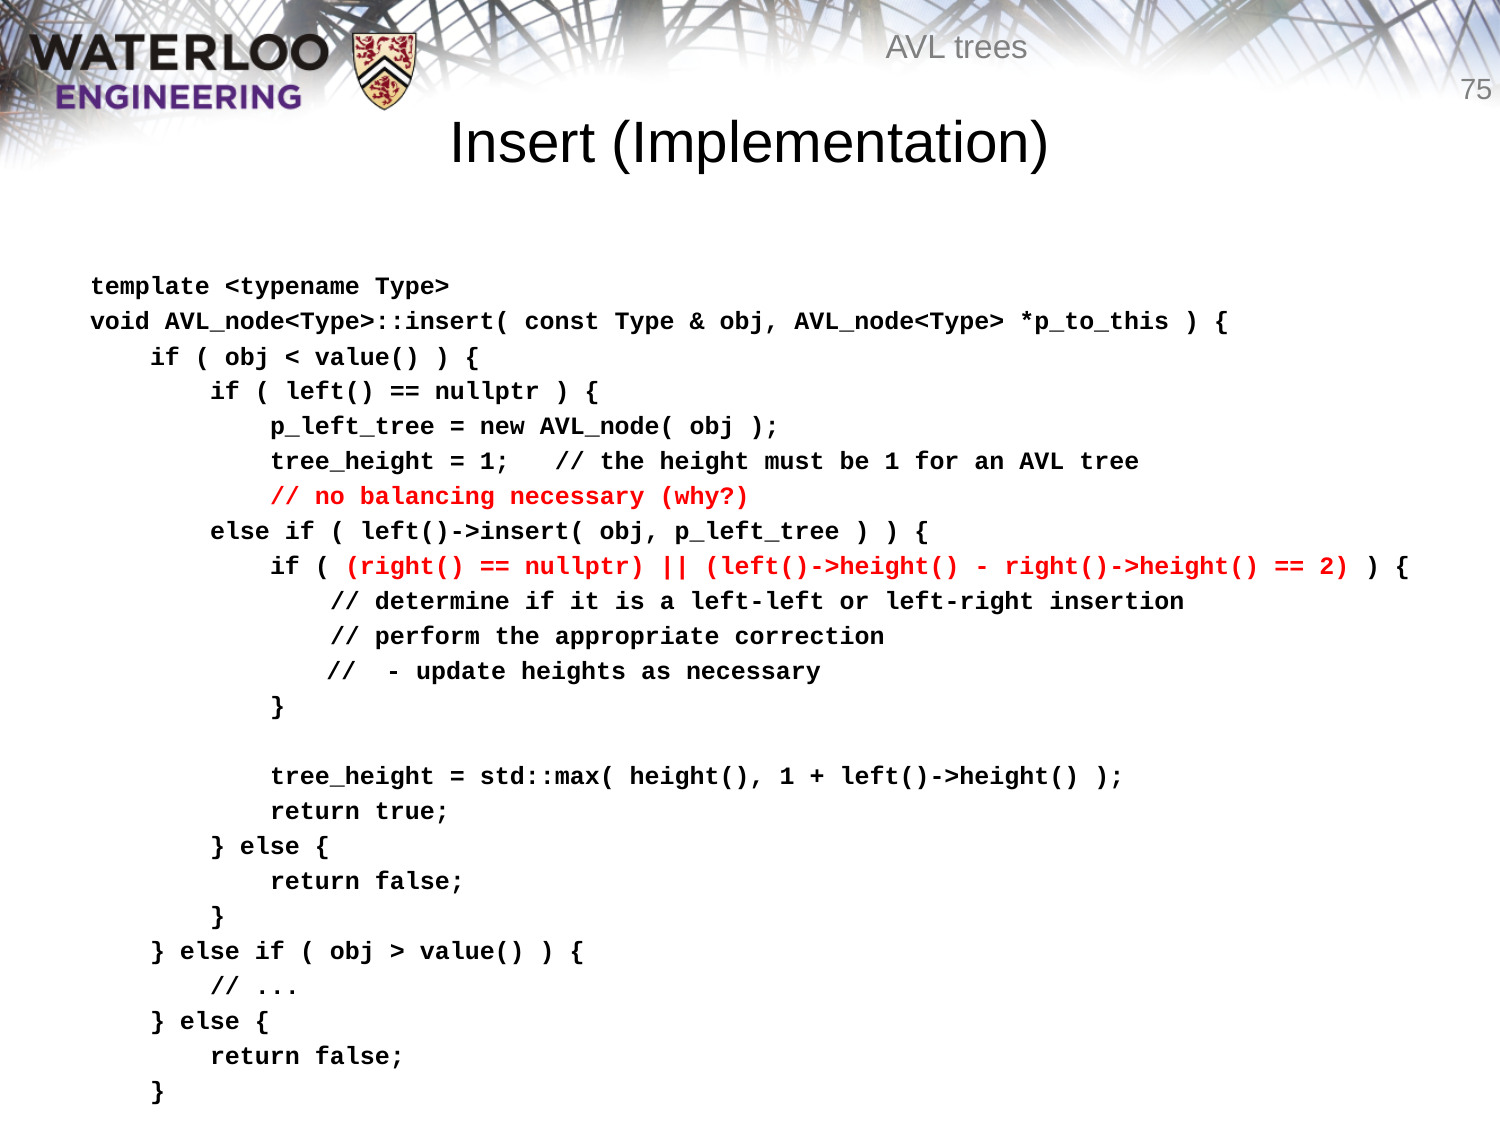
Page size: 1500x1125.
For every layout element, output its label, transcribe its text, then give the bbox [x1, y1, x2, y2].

picture [0, 0, 1500, 1125]
list template <typename Type> void AVL_node<Type>::insert( const Type & obj, AVL_node<Type> *p_to_this ) { if ( obj < value() ) { if ( left() == nullptr ) { p_left_tree = new AVL_node( obj ); tree_height = 1; // the height must be 1 for an AVL tree // no balancing necessary (why?) else if ( left()->insert( obj, p_left_tree ) ) { if ( (right() == nullptr) || (left()->height() - right()->height() == 2) ) { // determine if it is a left-left or left-right insertion // perform the appropriate correction // - update heights as necessary } tree_height = std::max( height(), 1 + left()->height() ); return true; } else { return false; } } else if ( obj > value() ) { // ... } else { return false; } [74, 262, 1459, 1079]
title Insert (Implementation) [74, 44, 1426, 233]
